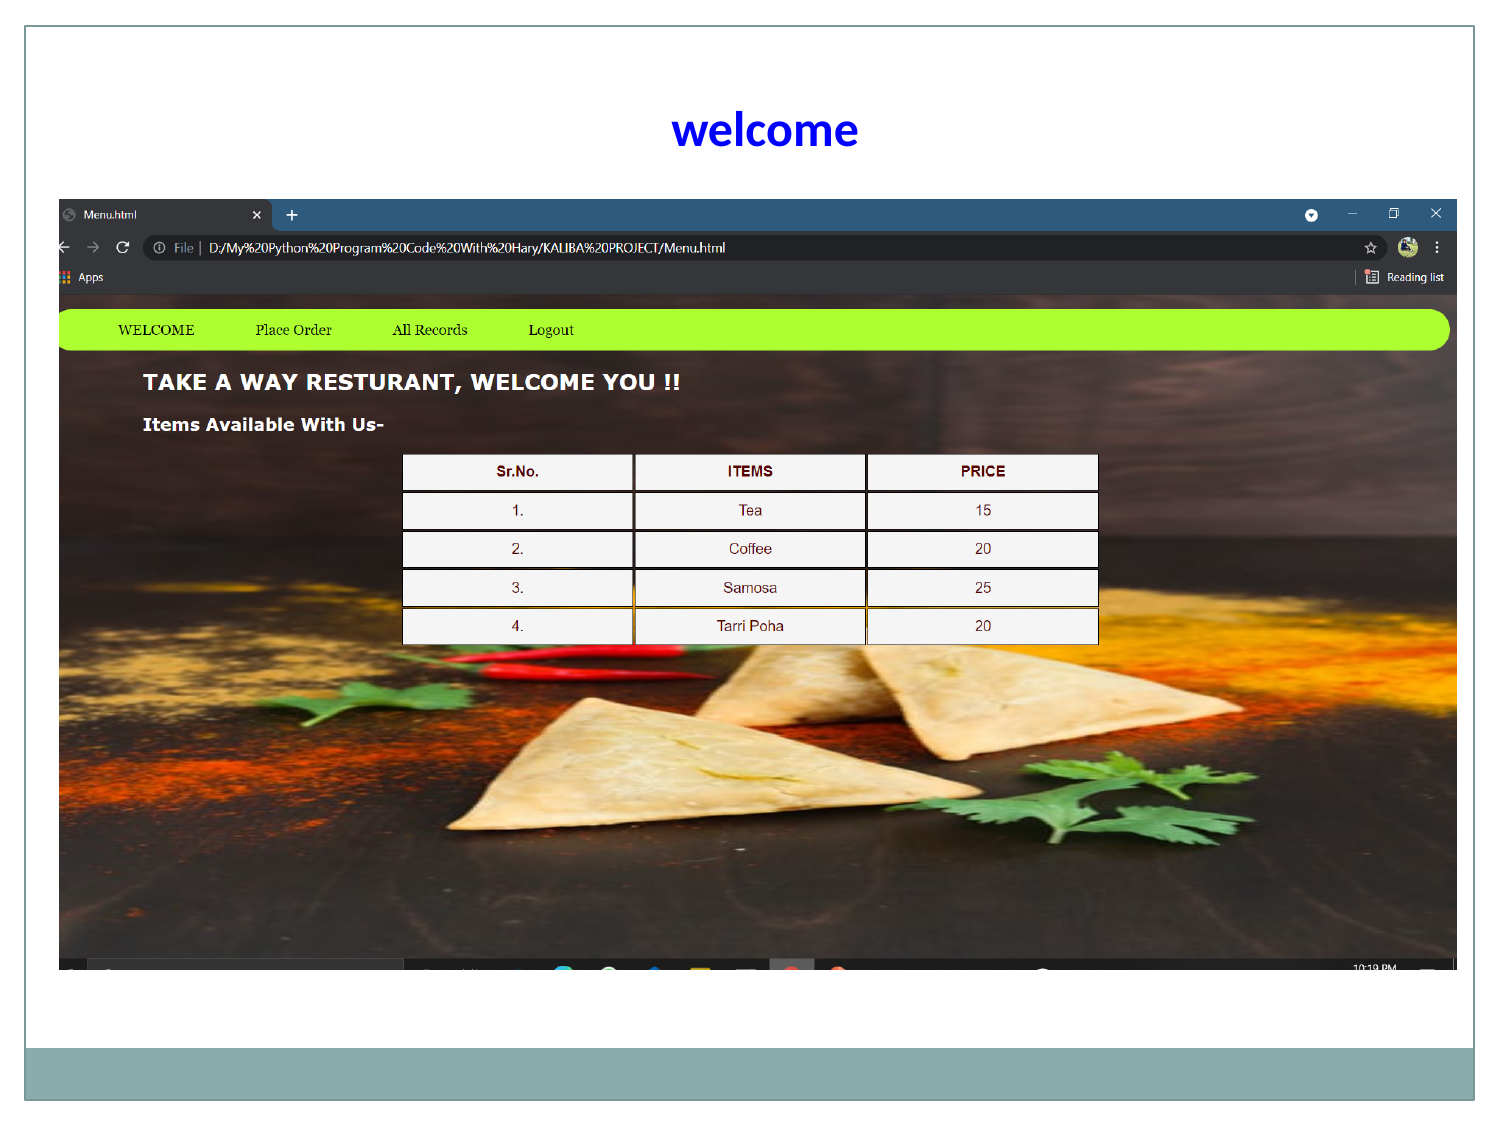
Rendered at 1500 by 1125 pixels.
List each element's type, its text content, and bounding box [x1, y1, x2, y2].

picture [58, 174, 1472, 970]
text_box welcome [656, 88, 875, 164]
